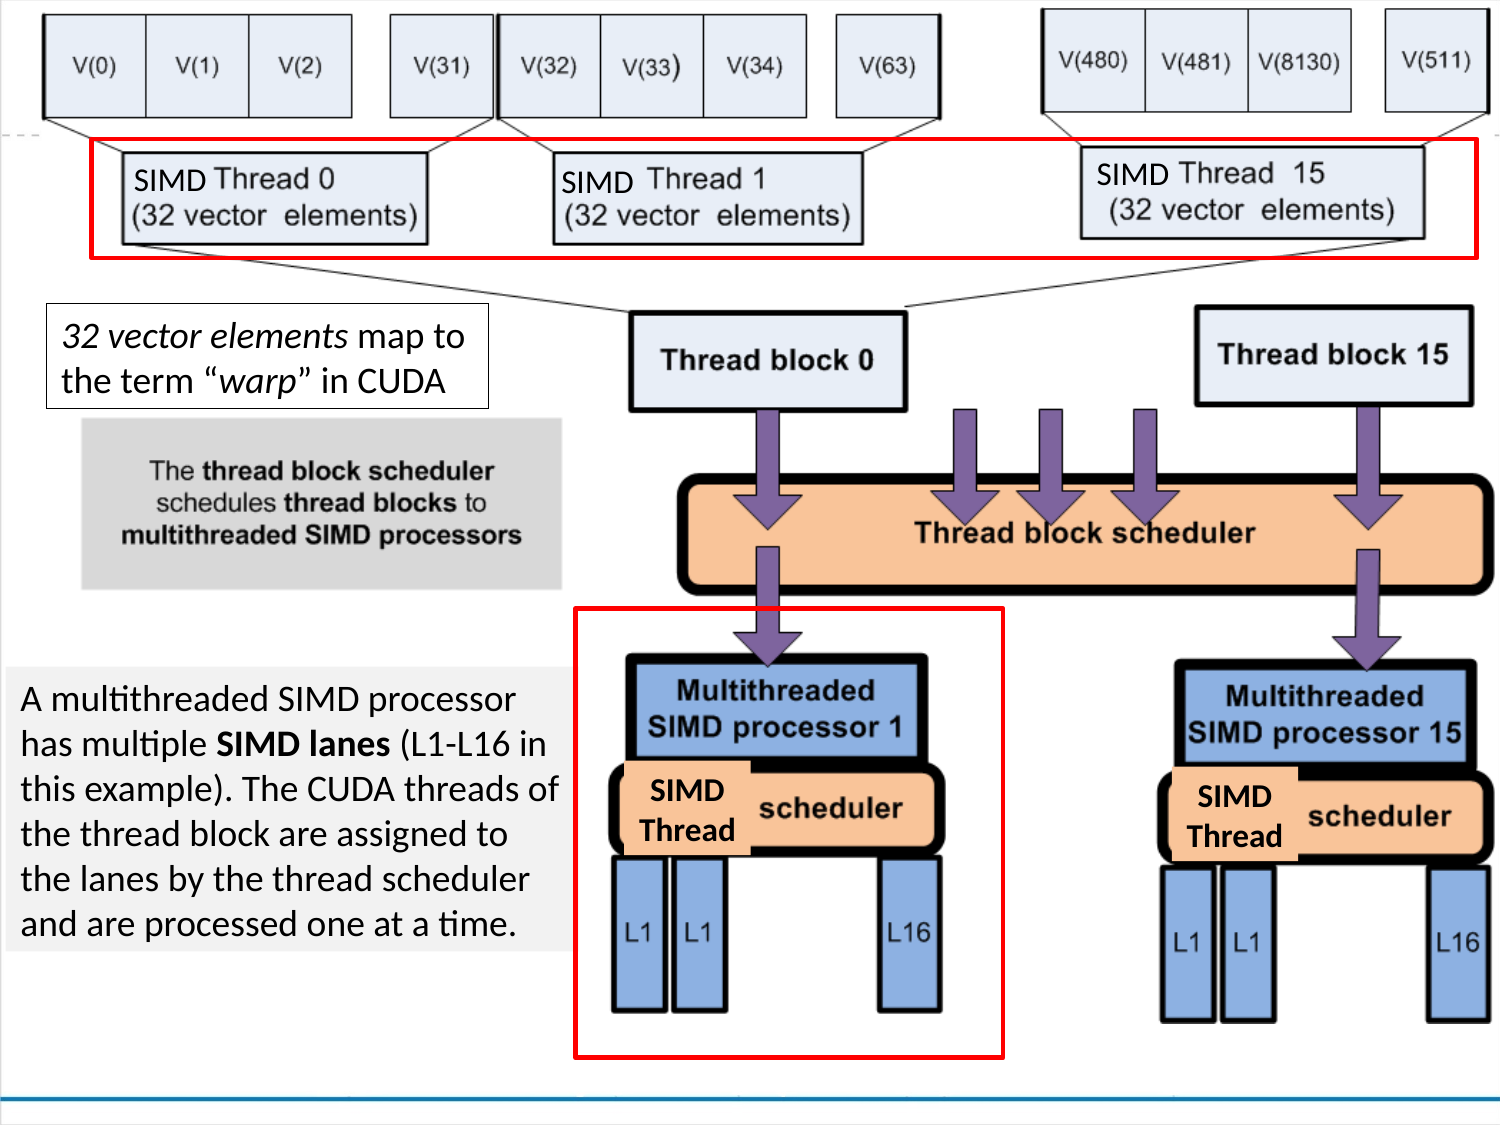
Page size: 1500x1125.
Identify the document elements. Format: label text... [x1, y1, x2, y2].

text_box [573, 607, 1005, 1060]
picture [0, 0, 1500, 1125]
text_box SIMD Thread [1171, 766, 1299, 862]
footer [496, 952, 1004, 1125]
text_box A multithreaded SIMD processor has multiple SIMD lanes (L1-L16 in this example). The CUDA threads of the thread block are assigned to the lanes by the thread scheduler and are processed one at a time. [5, 666, 573, 952]
text_box SIMD Thread [624, 760, 751, 856]
text_box 32 vector elements map to the term “warp” in CUDA [46, 303, 489, 409]
text_box [90, 137, 1479, 260]
text_box [41, 7, 1495, 1024]
